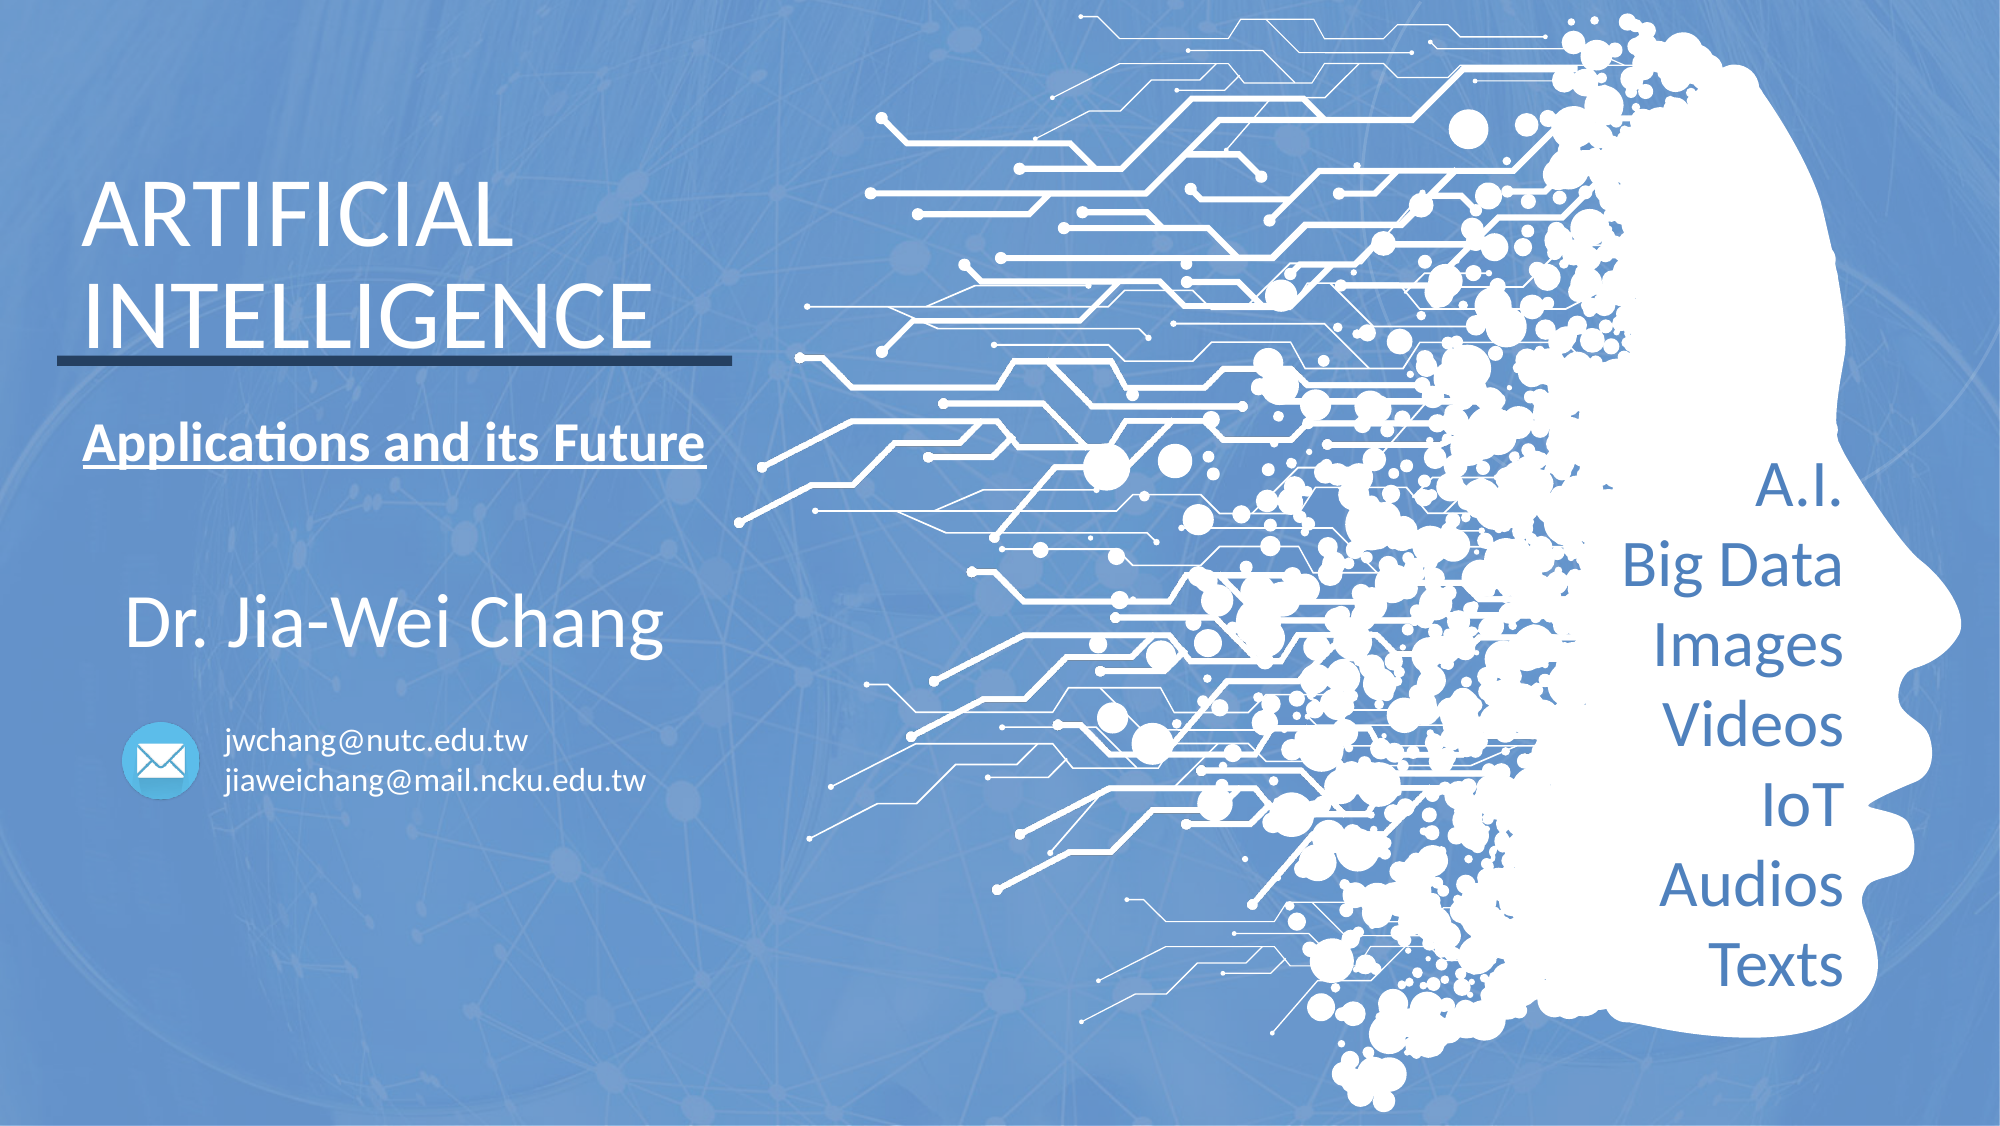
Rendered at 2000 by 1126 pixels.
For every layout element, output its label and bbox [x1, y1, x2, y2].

text_box [117, 710, 672, 807]
text_box [56, 138, 733, 672]
text_box [730, 12, 1959, 1113]
